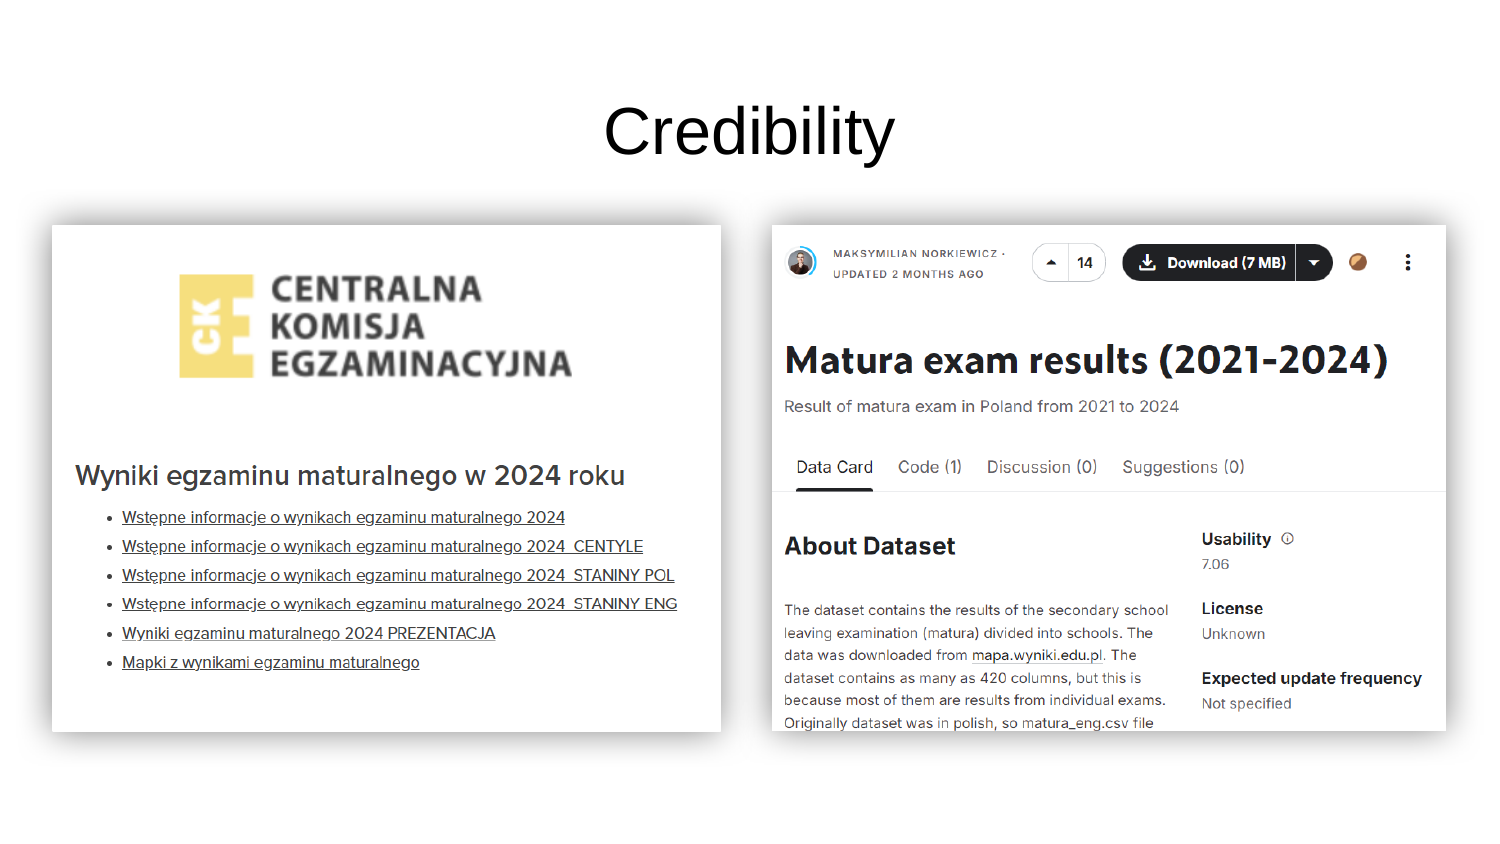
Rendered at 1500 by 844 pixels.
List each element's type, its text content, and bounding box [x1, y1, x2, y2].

picture [147, 254, 639, 415]
picture [772, 225, 1447, 732]
picture [66, 455, 698, 678]
title Credibility [51, 72, 1449, 176]
text_box [52, 225, 721, 731]
